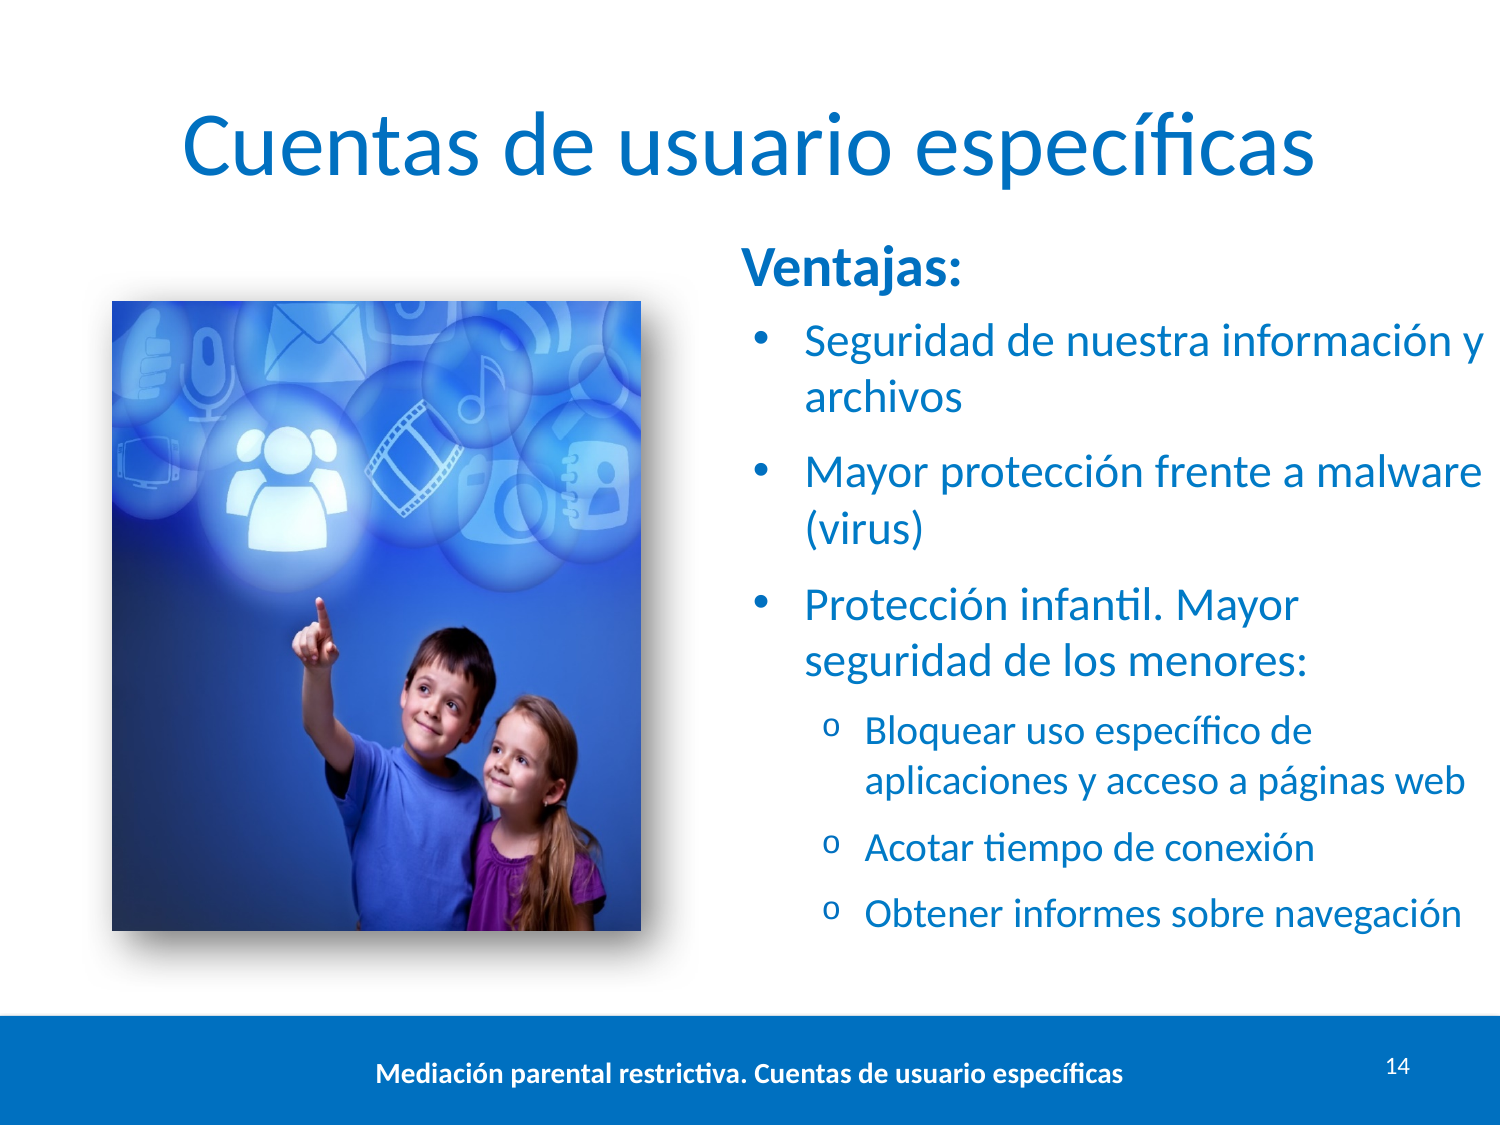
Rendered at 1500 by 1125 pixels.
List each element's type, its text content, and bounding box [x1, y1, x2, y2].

slide_number 14 [1305, 1042, 1425, 1103]
list Ventajas: [726, 221, 1500, 327]
footer Mediación parental restrictiva. Cuentas de usuario específicas [233, 1046, 1267, 1107]
title Cuentas de usuario específicas [75, 45, 1425, 233]
list Seguridad de nuestra información y archivos Mayor protección frente a malware (virus) Protección infantil. Mayor seguridad de los menores: Bloquear uso específico de aplicaciones y acceso a páginas web Acotar tiempo de conexión Obtener informes sobre navegación [738, 301, 1500, 1012]
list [111, 300, 641, 932]
